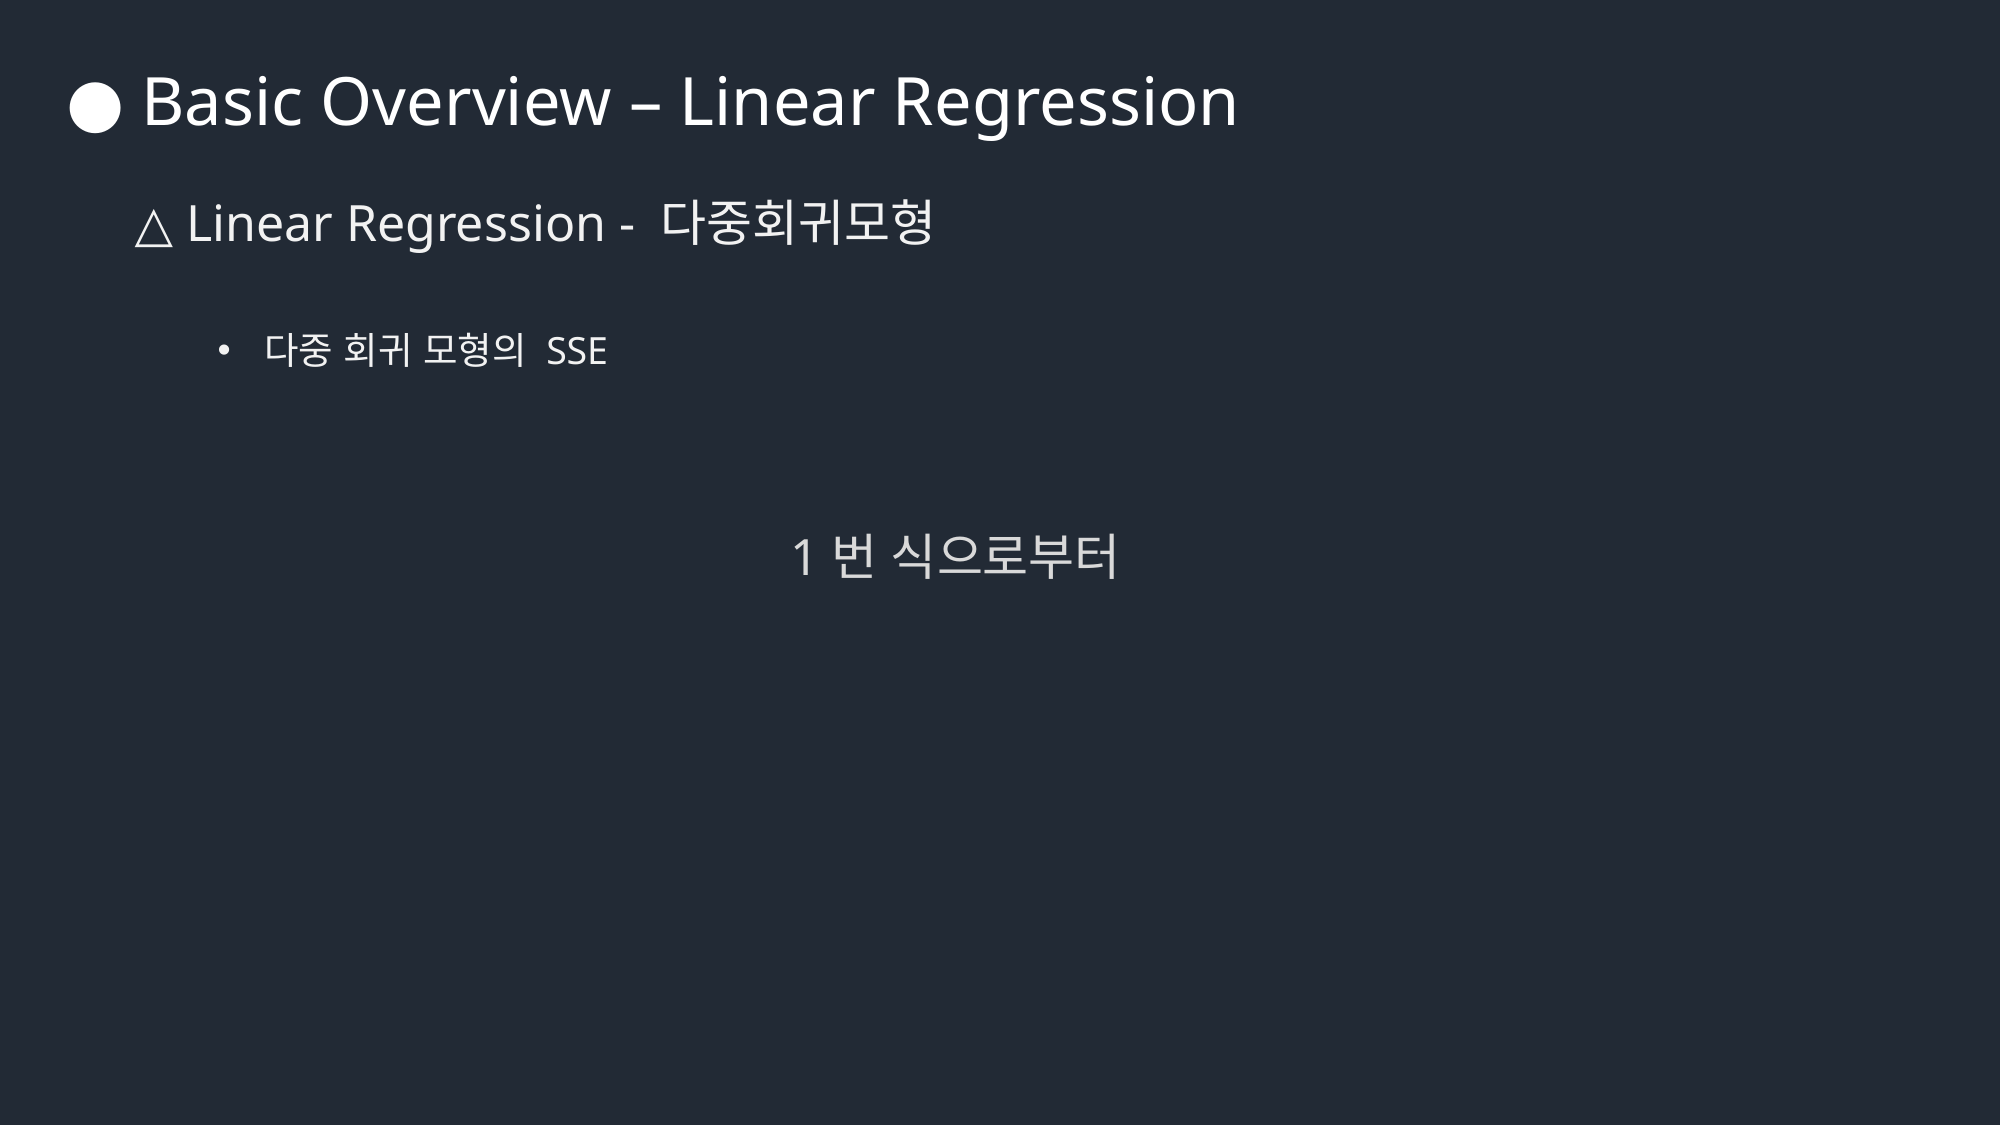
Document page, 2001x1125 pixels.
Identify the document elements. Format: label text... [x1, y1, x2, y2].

text_box △ Linear Regression - 다중회귀모형 [119, 184, 1783, 259]
text_box ● Basic Overview – Linear Regression [51, 51, 1415, 146]
text_box 다중 회귀 모형의 SSE [202, 296, 1866, 380]
